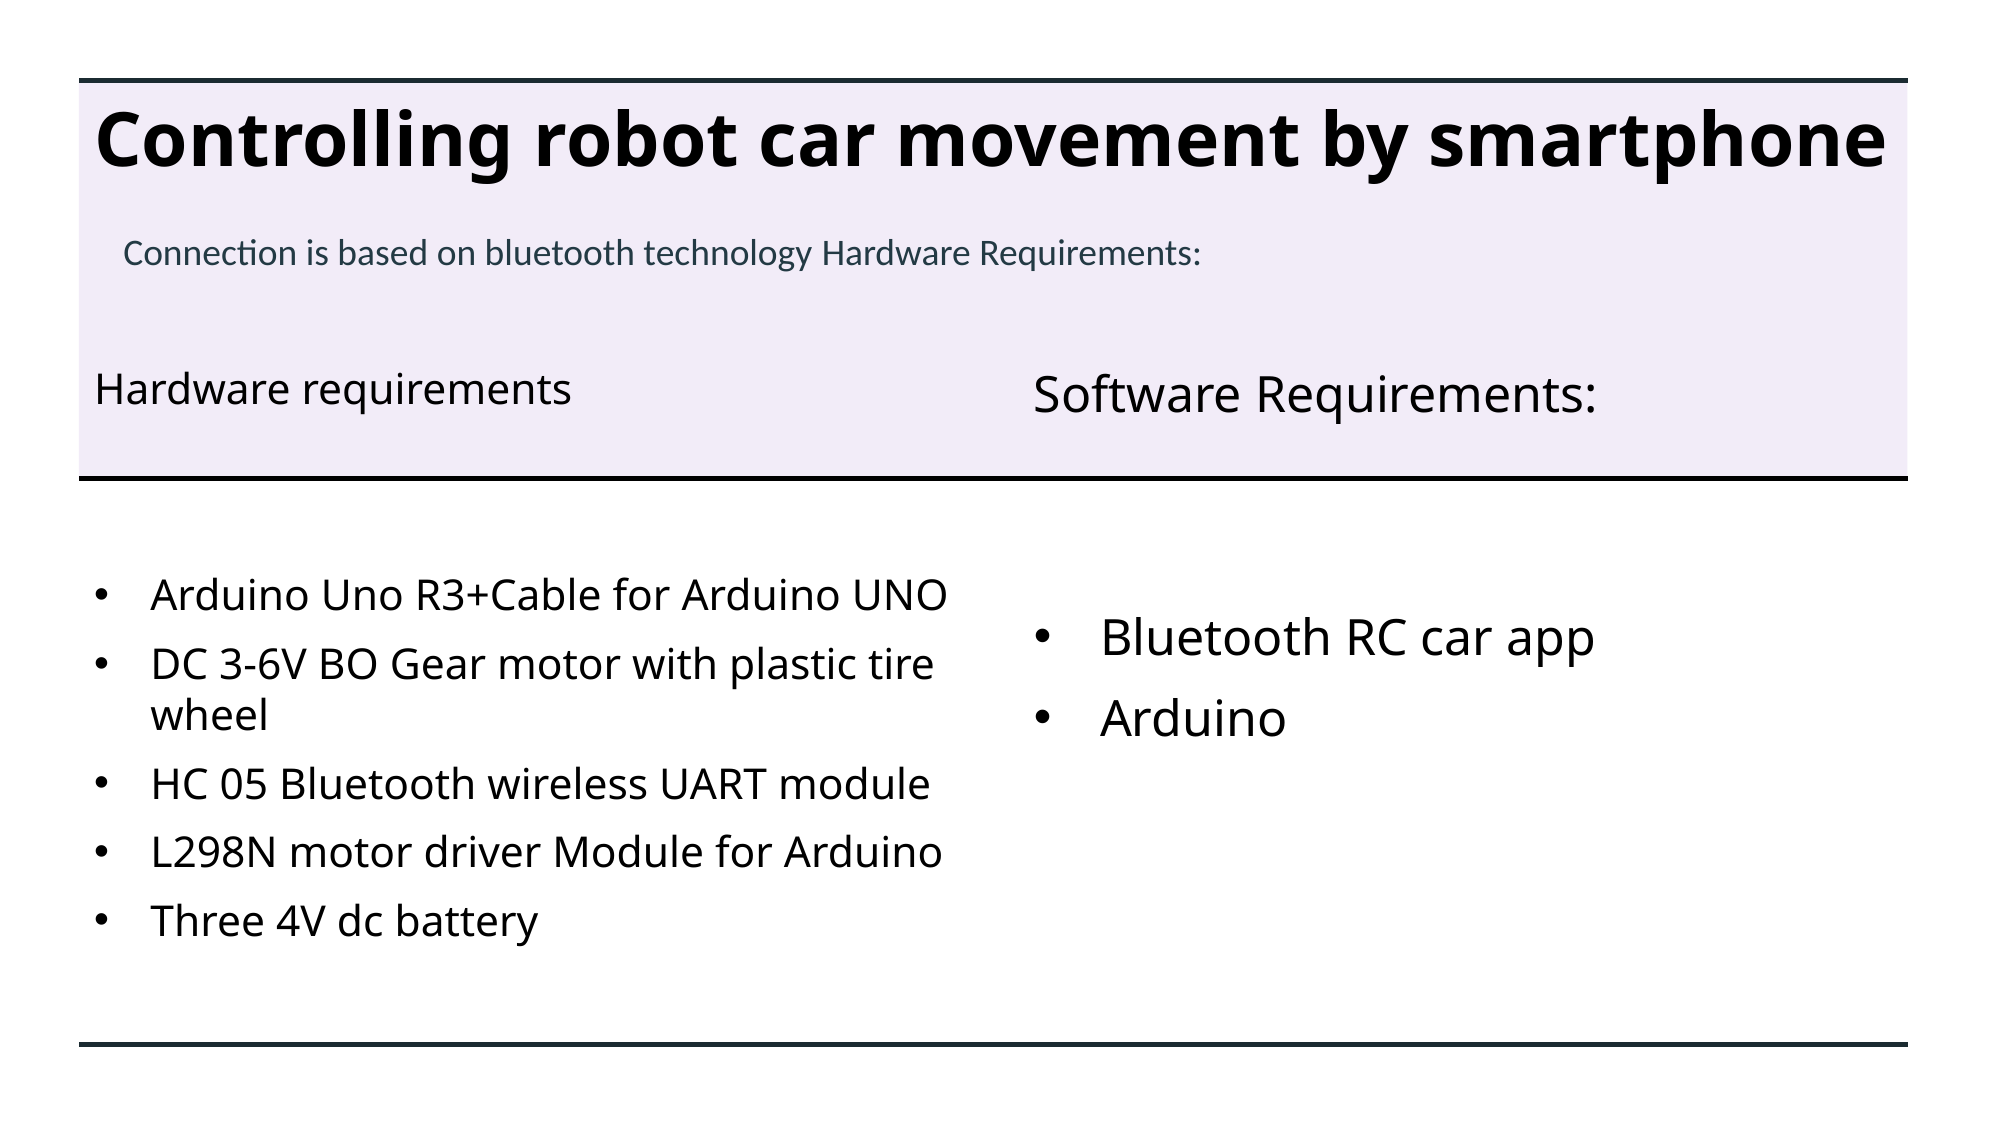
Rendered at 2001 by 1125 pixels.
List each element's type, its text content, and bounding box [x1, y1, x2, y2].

text_box Connection is based on bluetooth technology Hardware Requirements: [108, 220, 1732, 281]
title Controlling robot car movement by smartphone [79, 78, 1908, 195]
list Hardware requirements Arduino Uno R3+Cable for Arduino UNO DC 3-6V BO Gear motor with plastic tire wheel HC 05 Bluetooth wireless UART module L298N motor driver Module for Arduino Three 4V dc battery [79, 355, 969, 994]
list Software Requirements: Bluetooth RC car app Arduino [1018, 355, 1908, 1014]
